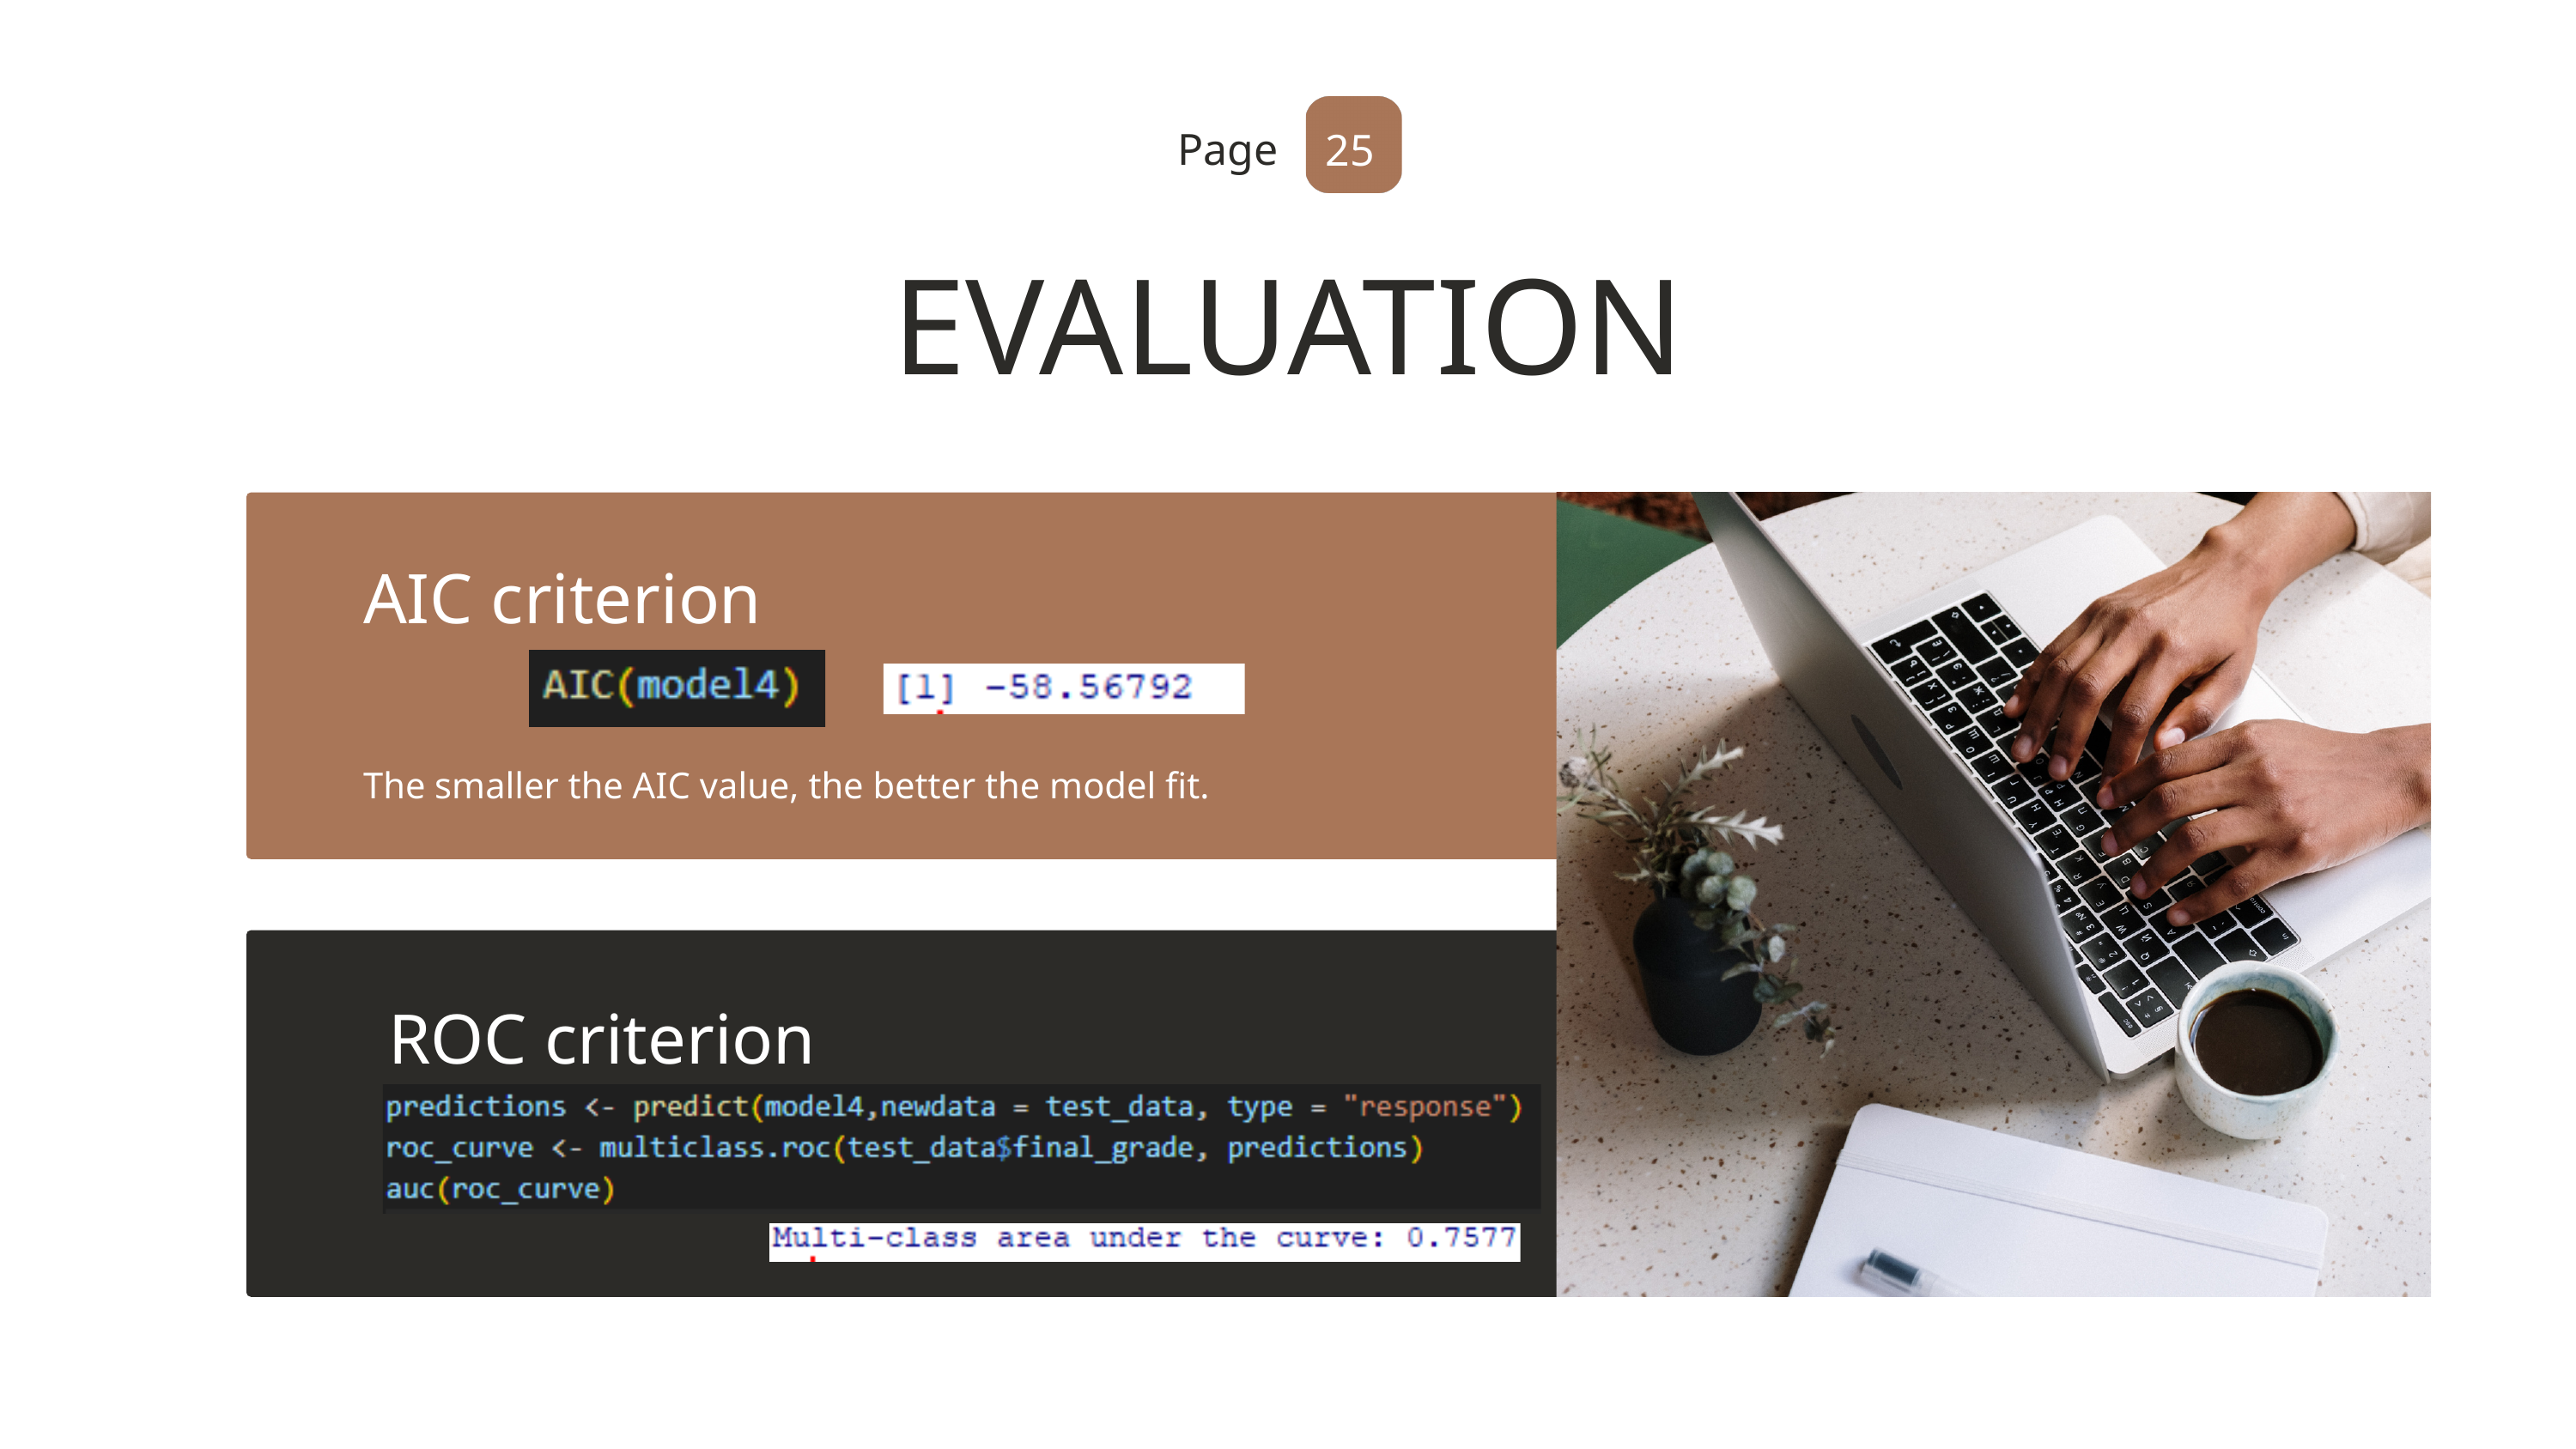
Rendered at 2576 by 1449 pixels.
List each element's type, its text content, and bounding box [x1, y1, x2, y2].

text_box EVALUATION [339, 277, 2237, 402]
text_box 25 [1304, 114, 1396, 175]
text_box Page [1177, 113, 1305, 174]
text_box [246, 930, 1552, 1298]
text_box [1305, 96, 1402, 193]
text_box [246, 492, 1555, 860]
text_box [1556, 492, 2432, 1298]
